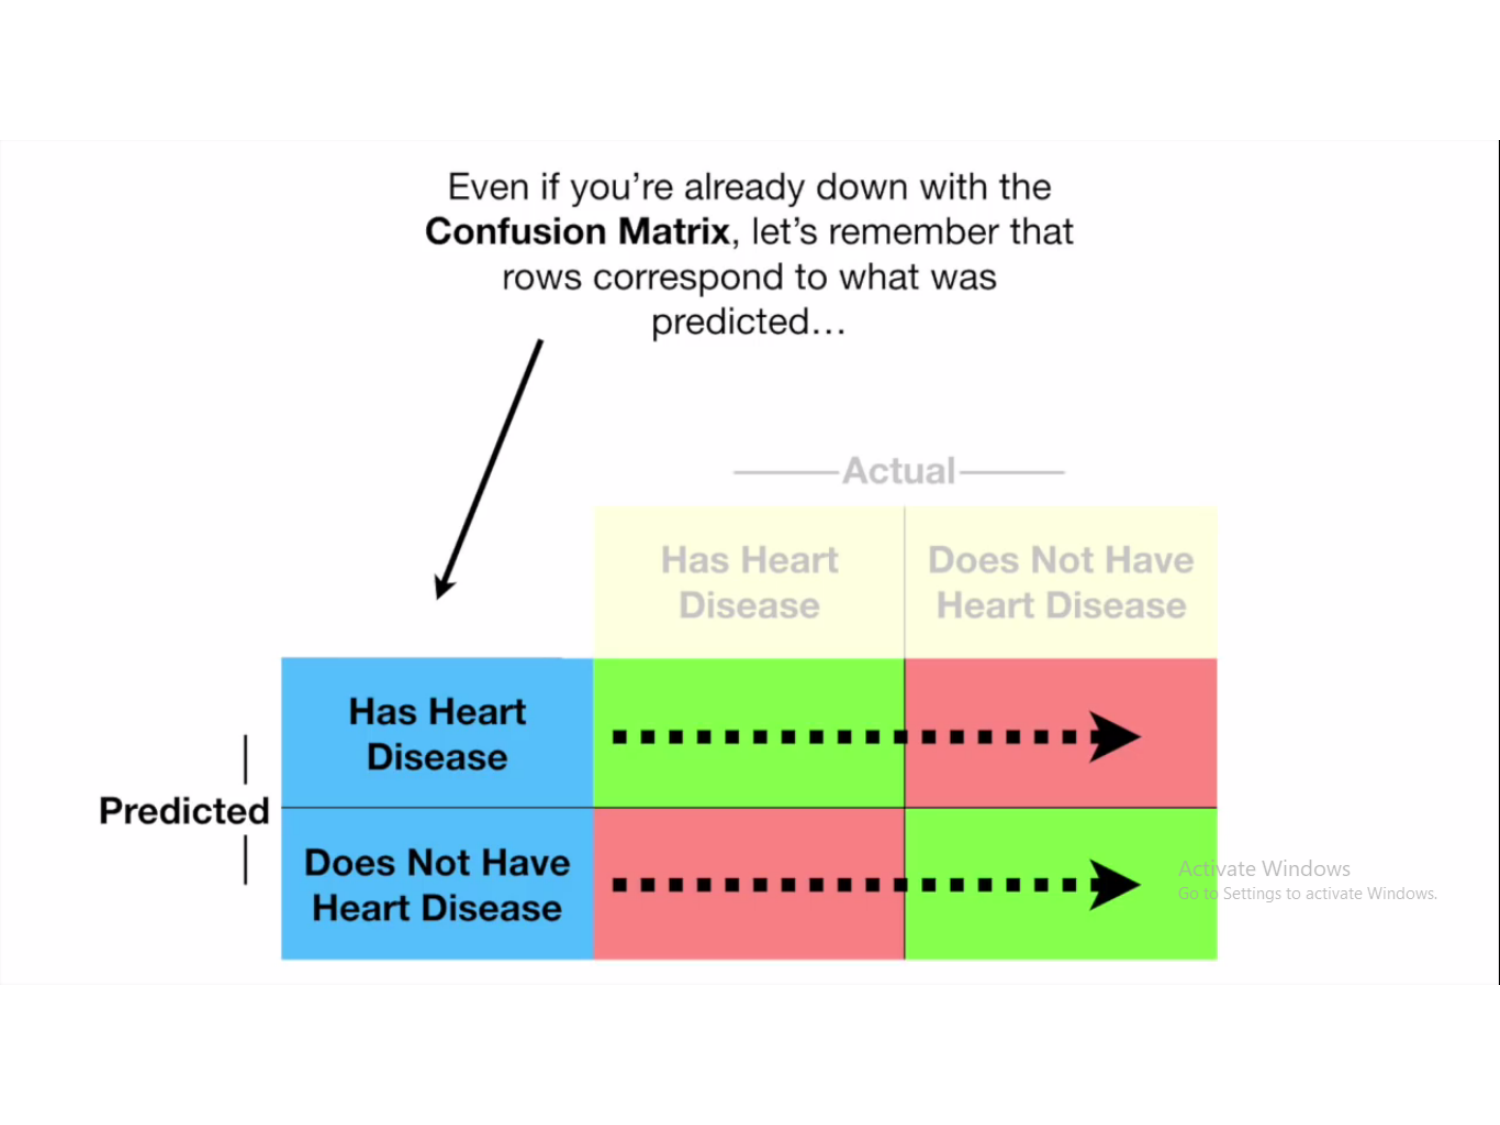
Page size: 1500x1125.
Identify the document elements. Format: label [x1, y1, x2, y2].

picture [0, 140, 1500, 985]
